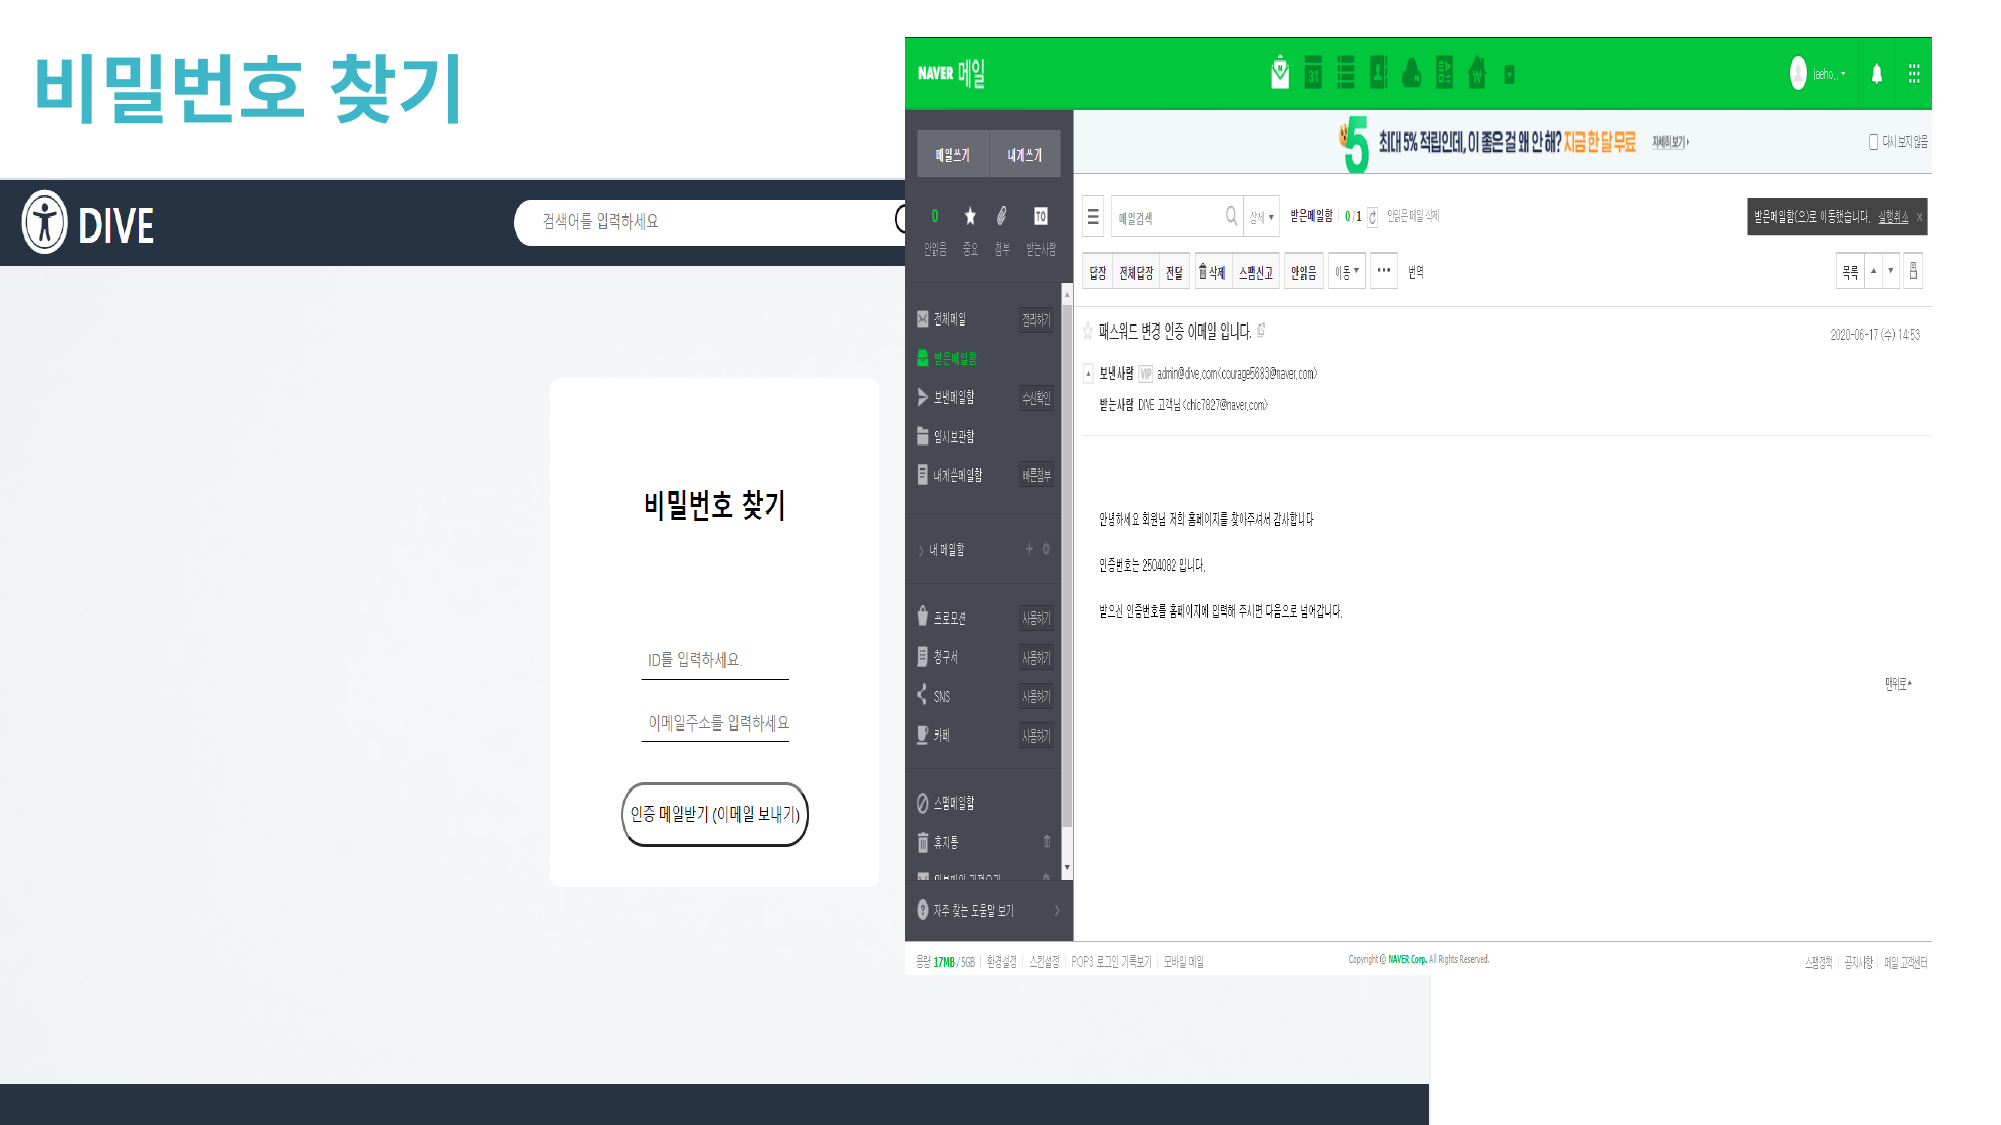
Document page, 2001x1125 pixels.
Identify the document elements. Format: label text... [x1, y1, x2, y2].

picture [0, 37, 1933, 1125]
text_box 비밀번호 찾기 [31, 42, 905, 133]
